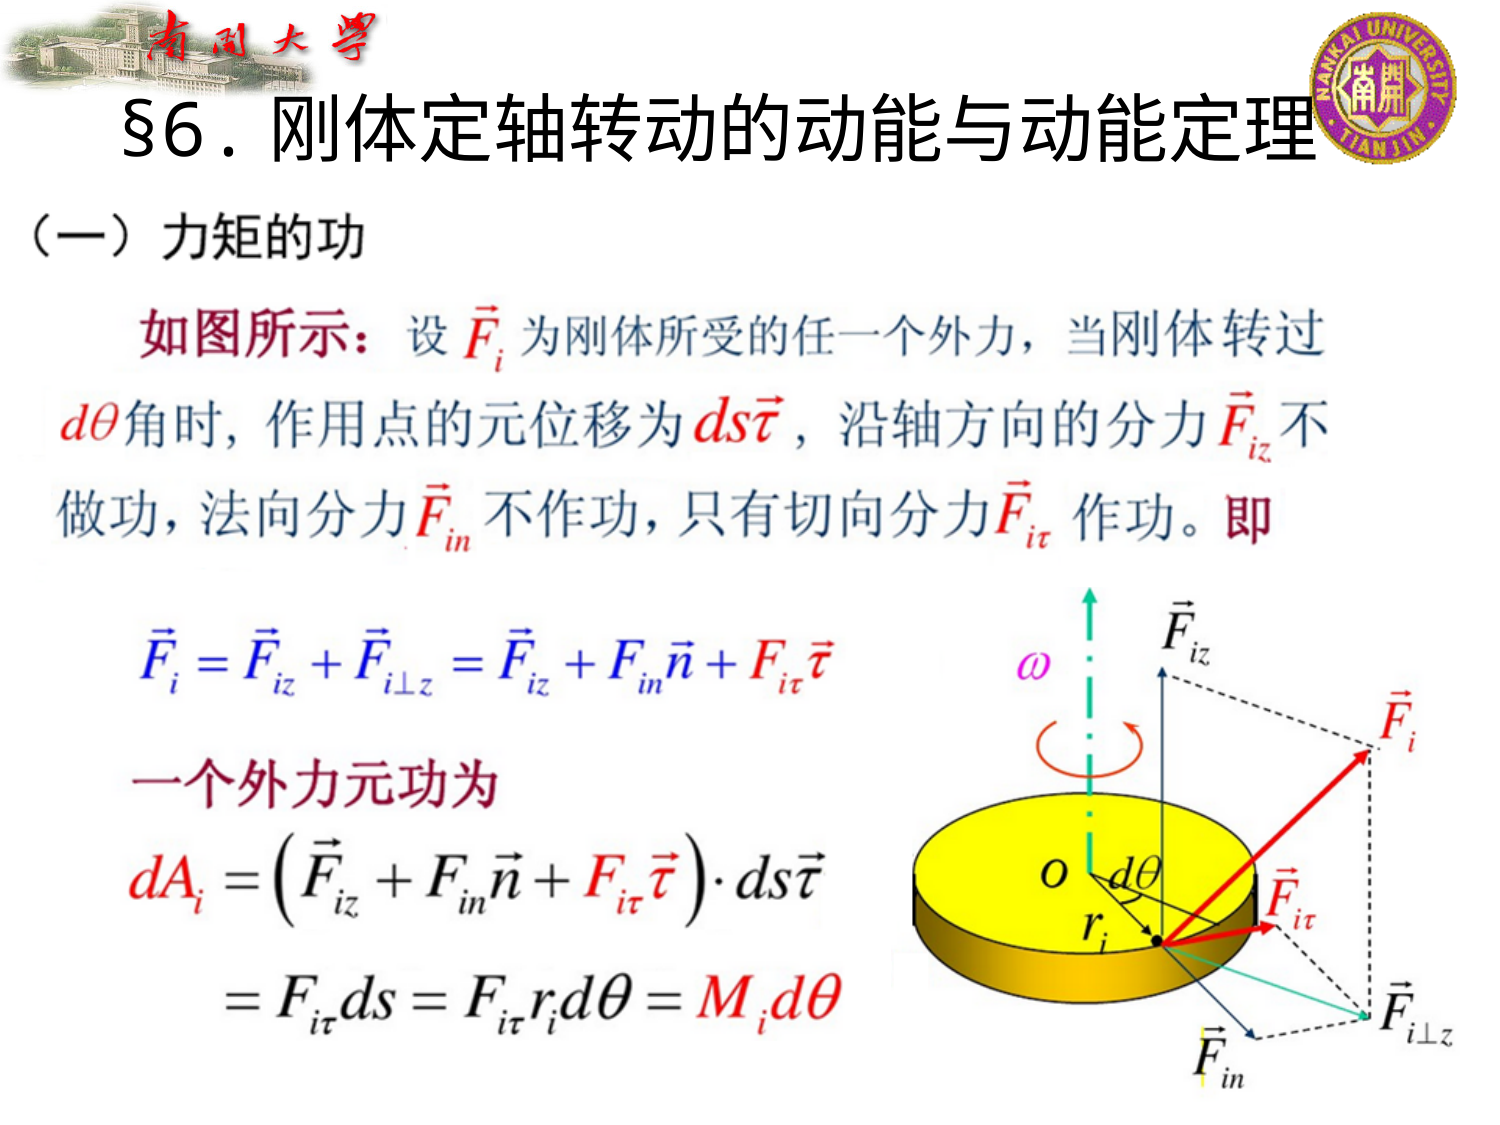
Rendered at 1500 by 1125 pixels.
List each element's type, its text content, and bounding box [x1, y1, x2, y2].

picture [1262, 0, 1500, 178]
picture [17, 201, 1471, 1107]
text_box §6.刚体定轴转动的动能与动能定理 [80, 48, 1356, 201]
picture [109, 597, 881, 1041]
picture [0, 0, 388, 100]
